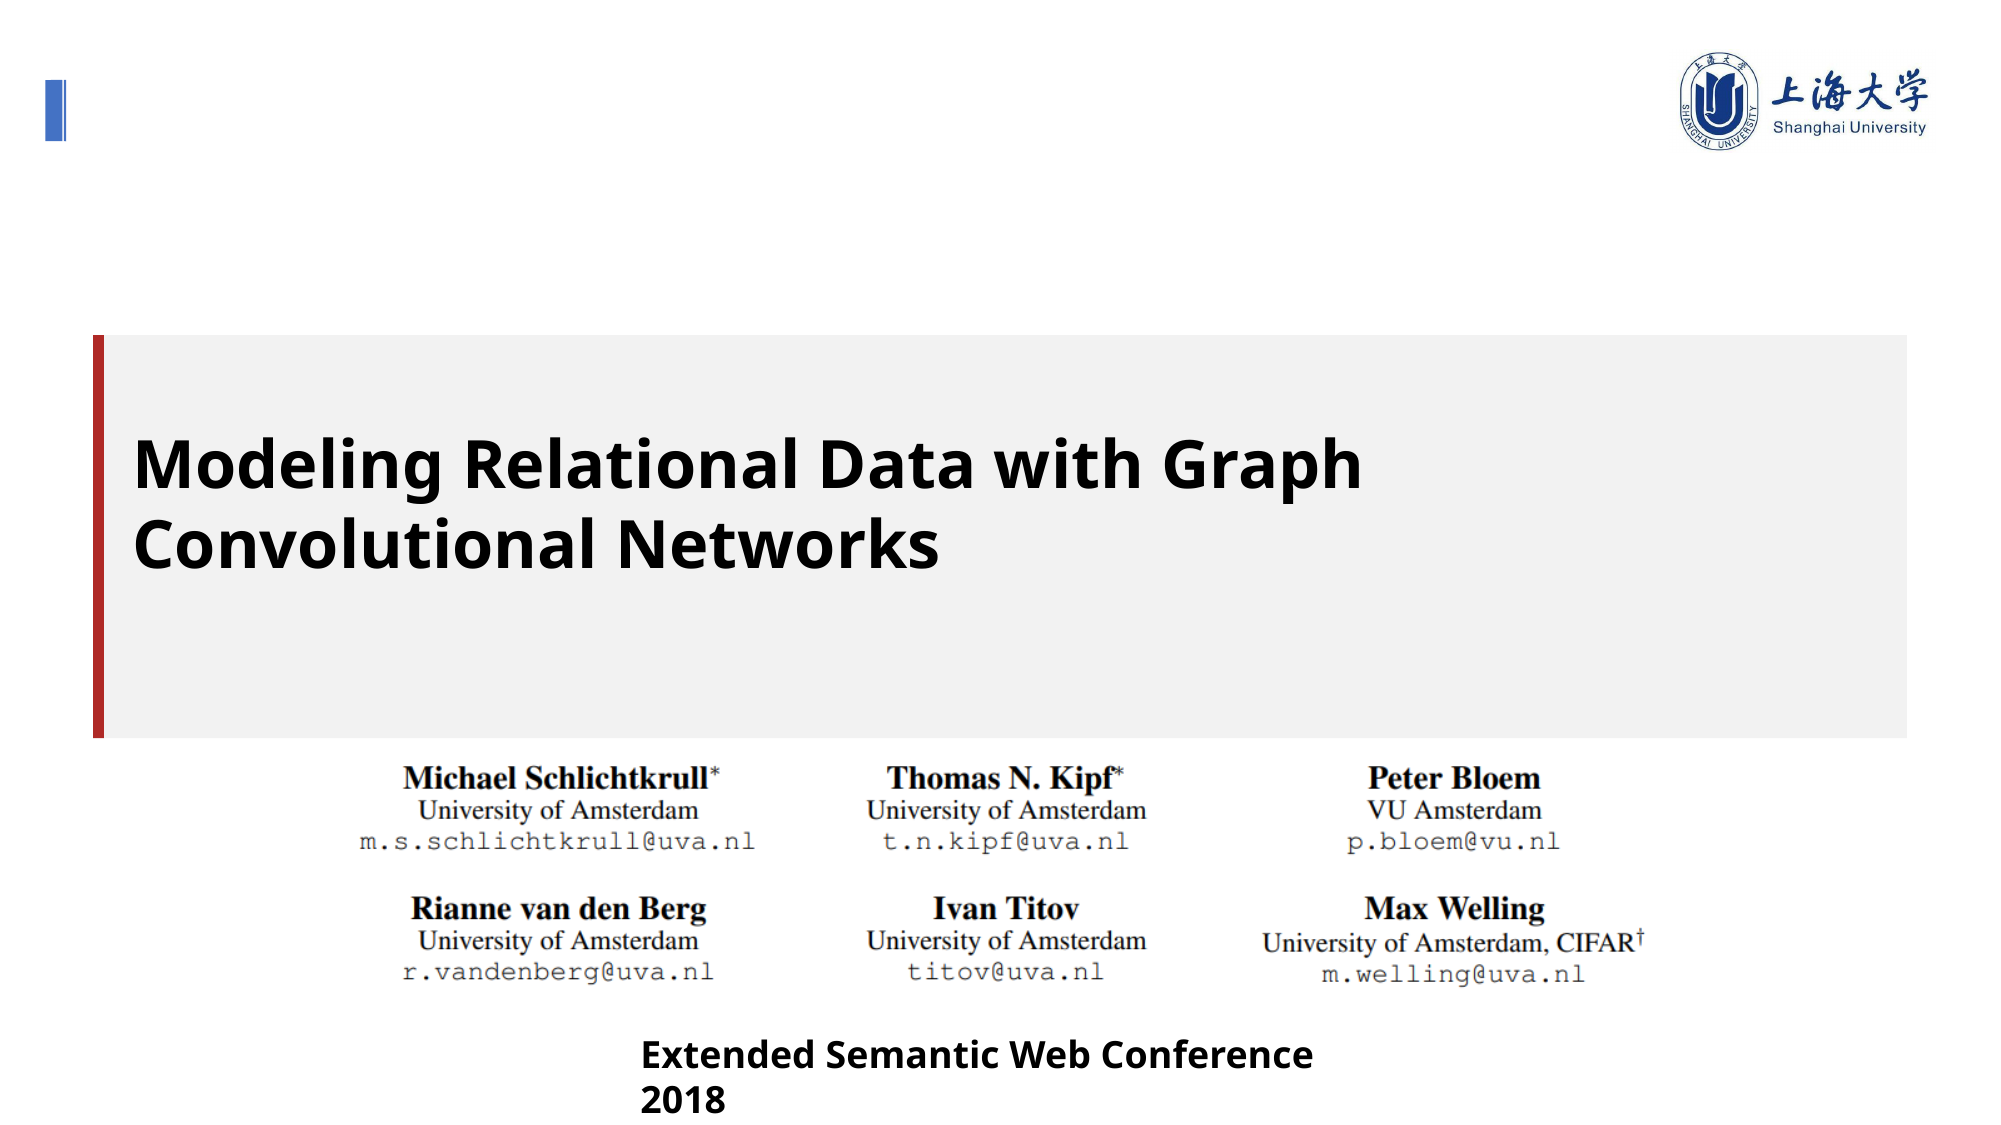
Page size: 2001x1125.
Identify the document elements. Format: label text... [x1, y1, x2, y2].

picture [353, 750, 1658, 1012]
text_box Extended Semantic Web Conference 2018 [625, 1024, 1386, 1125]
picture [1669, 49, 1936, 154]
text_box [92, 335, 1907, 739]
